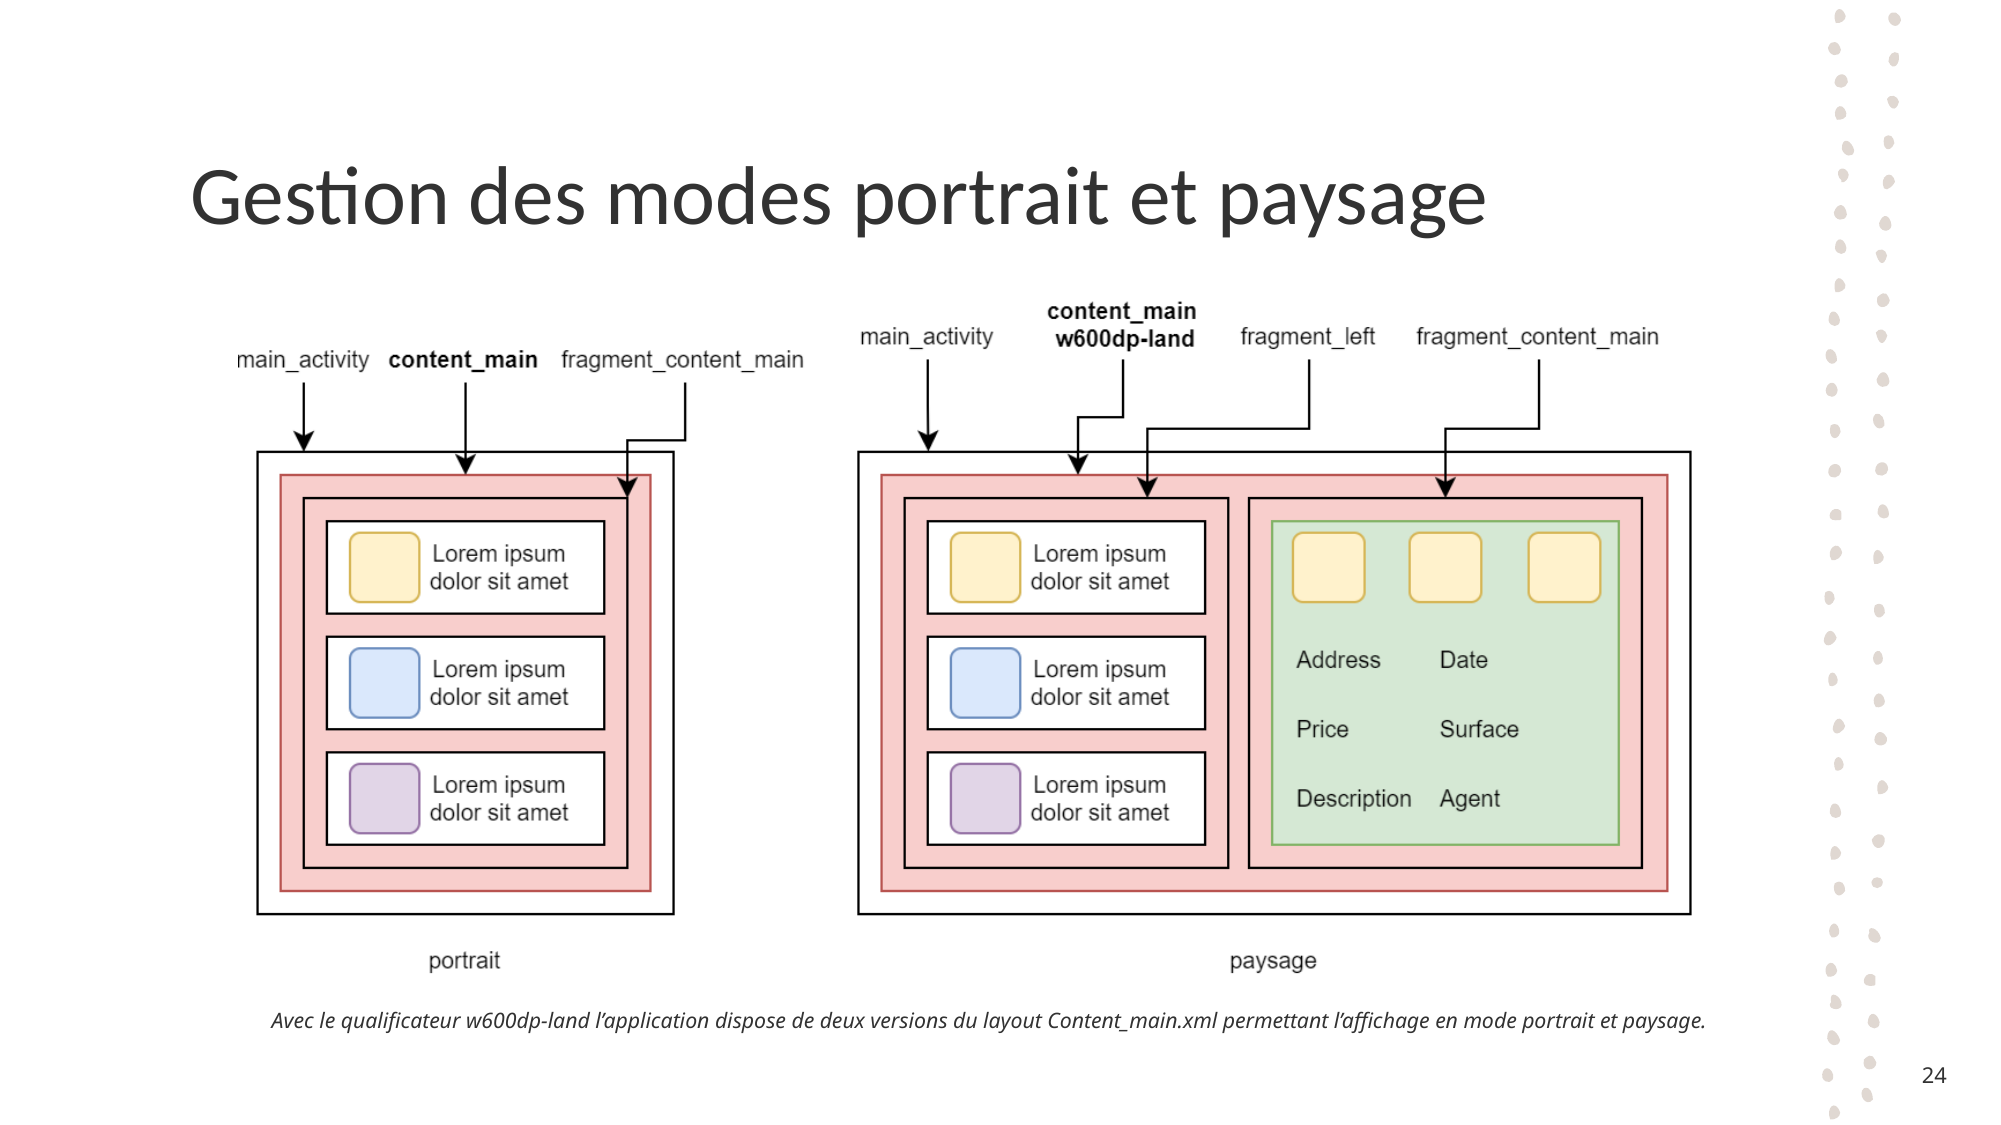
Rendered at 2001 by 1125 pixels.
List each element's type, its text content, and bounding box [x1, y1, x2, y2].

picture [238, 289, 1694, 988]
slide_number 24 [1879, 1046, 1962, 1107]
list Avec le qualificateur w600dp-land l’application dispose de deux versions du layout Content_main.xml permettant l’affichage en mode portrait et paysage. [184, 987, 1756, 1047]
title Gestion des modes portrait et paysage [175, 82, 1756, 300]
